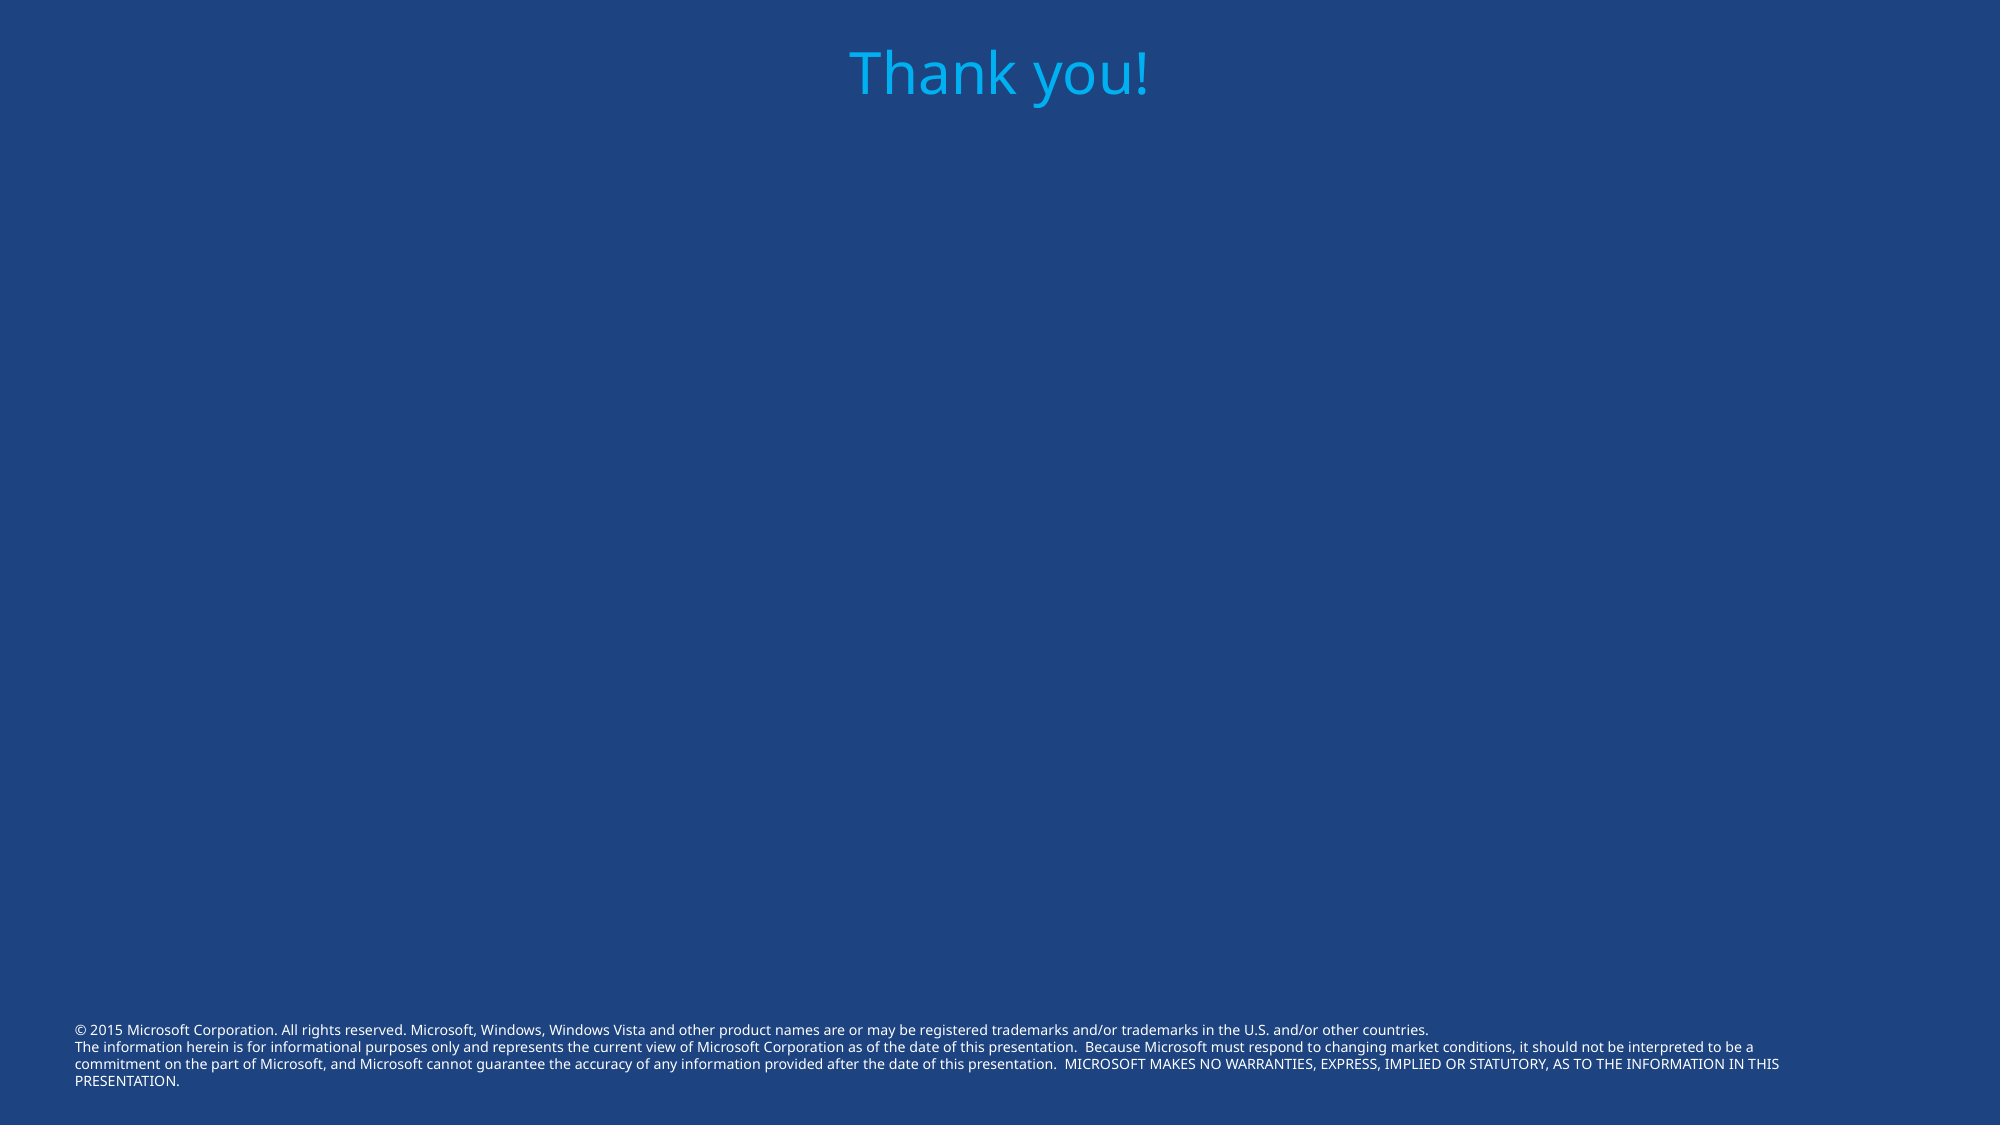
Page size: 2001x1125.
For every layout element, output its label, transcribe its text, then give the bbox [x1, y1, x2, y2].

title Thank you! [0, 0, 2000, 152]
text_box © 2015 Microsoft Corporation. All rights reserved. Microsoft, Windows, Windows Vista and other product names are or may be registered trademarks and/or trademarks in the U.S. and/or other countries. The information herein is for informational purposes only and represents the current view of Microsoft Corporation as of the date of this presentation. Because Microsoft must respond to changing market conditions, it should not be interpreted to be a commitment on the part of Microsoft, and Microsoft cannot guarantee the accuracy of any information provided after the date of this presentation. MICROSOFT MAKES NO WARRANTIES, EXPRESS, IMPLIED OR STATUTORY, AS TO THE INFORMATION IN THIS PRESENTATION. [44, 997, 1845, 1114]
